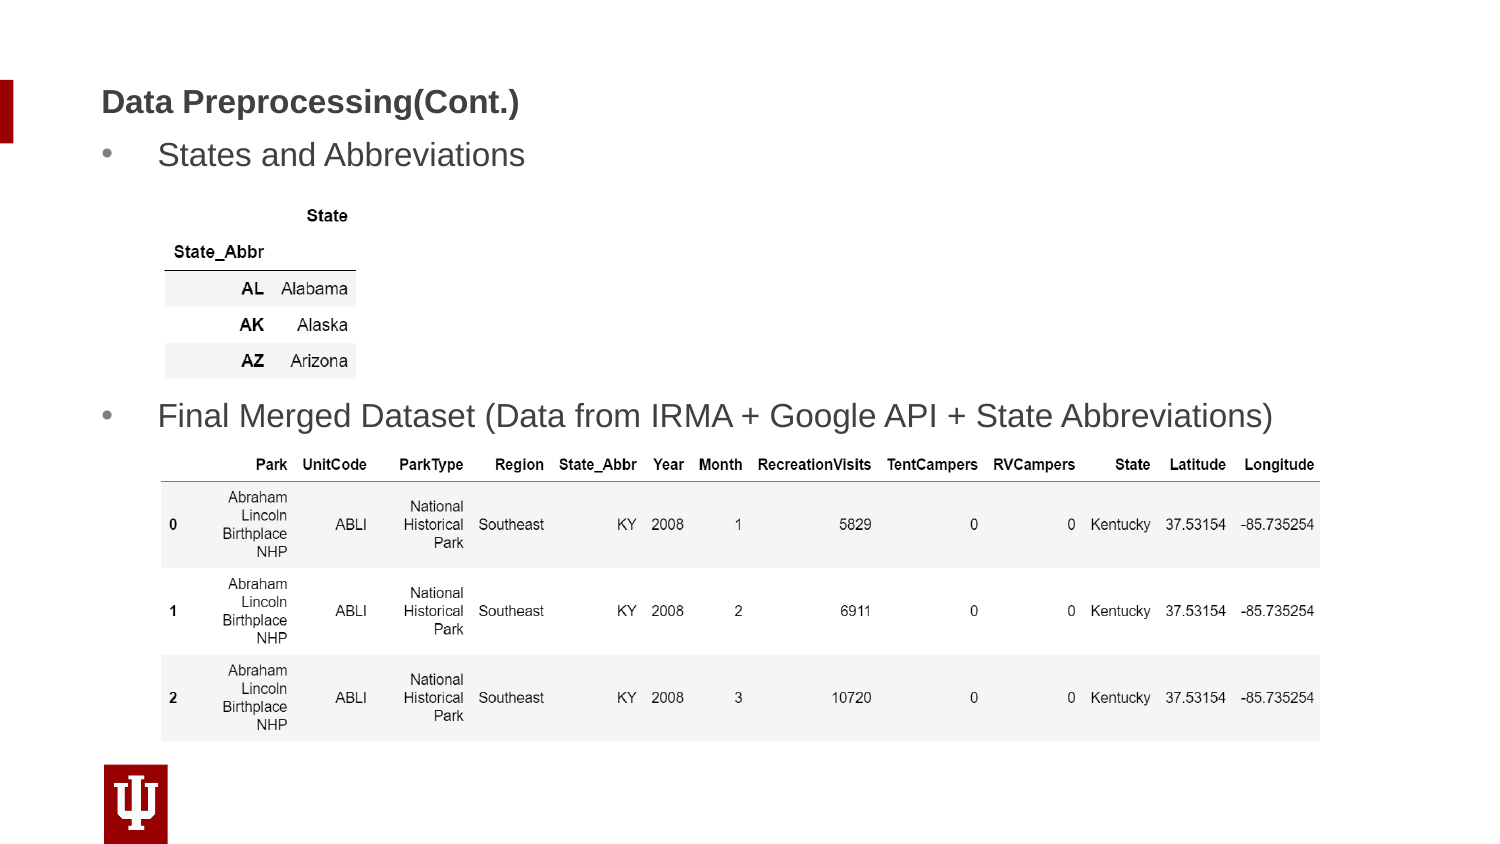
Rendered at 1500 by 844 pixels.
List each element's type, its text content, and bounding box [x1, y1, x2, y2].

picture [114, 775, 158, 830]
list Data Preprocessing(Cont.) States and Abbreviations Final Merged Dataset (Data from IRMA + Google API + State Abbreviations) [86, 72, 1421, 726]
picture [161, 440, 1320, 743]
picture [161, 189, 360, 382]
